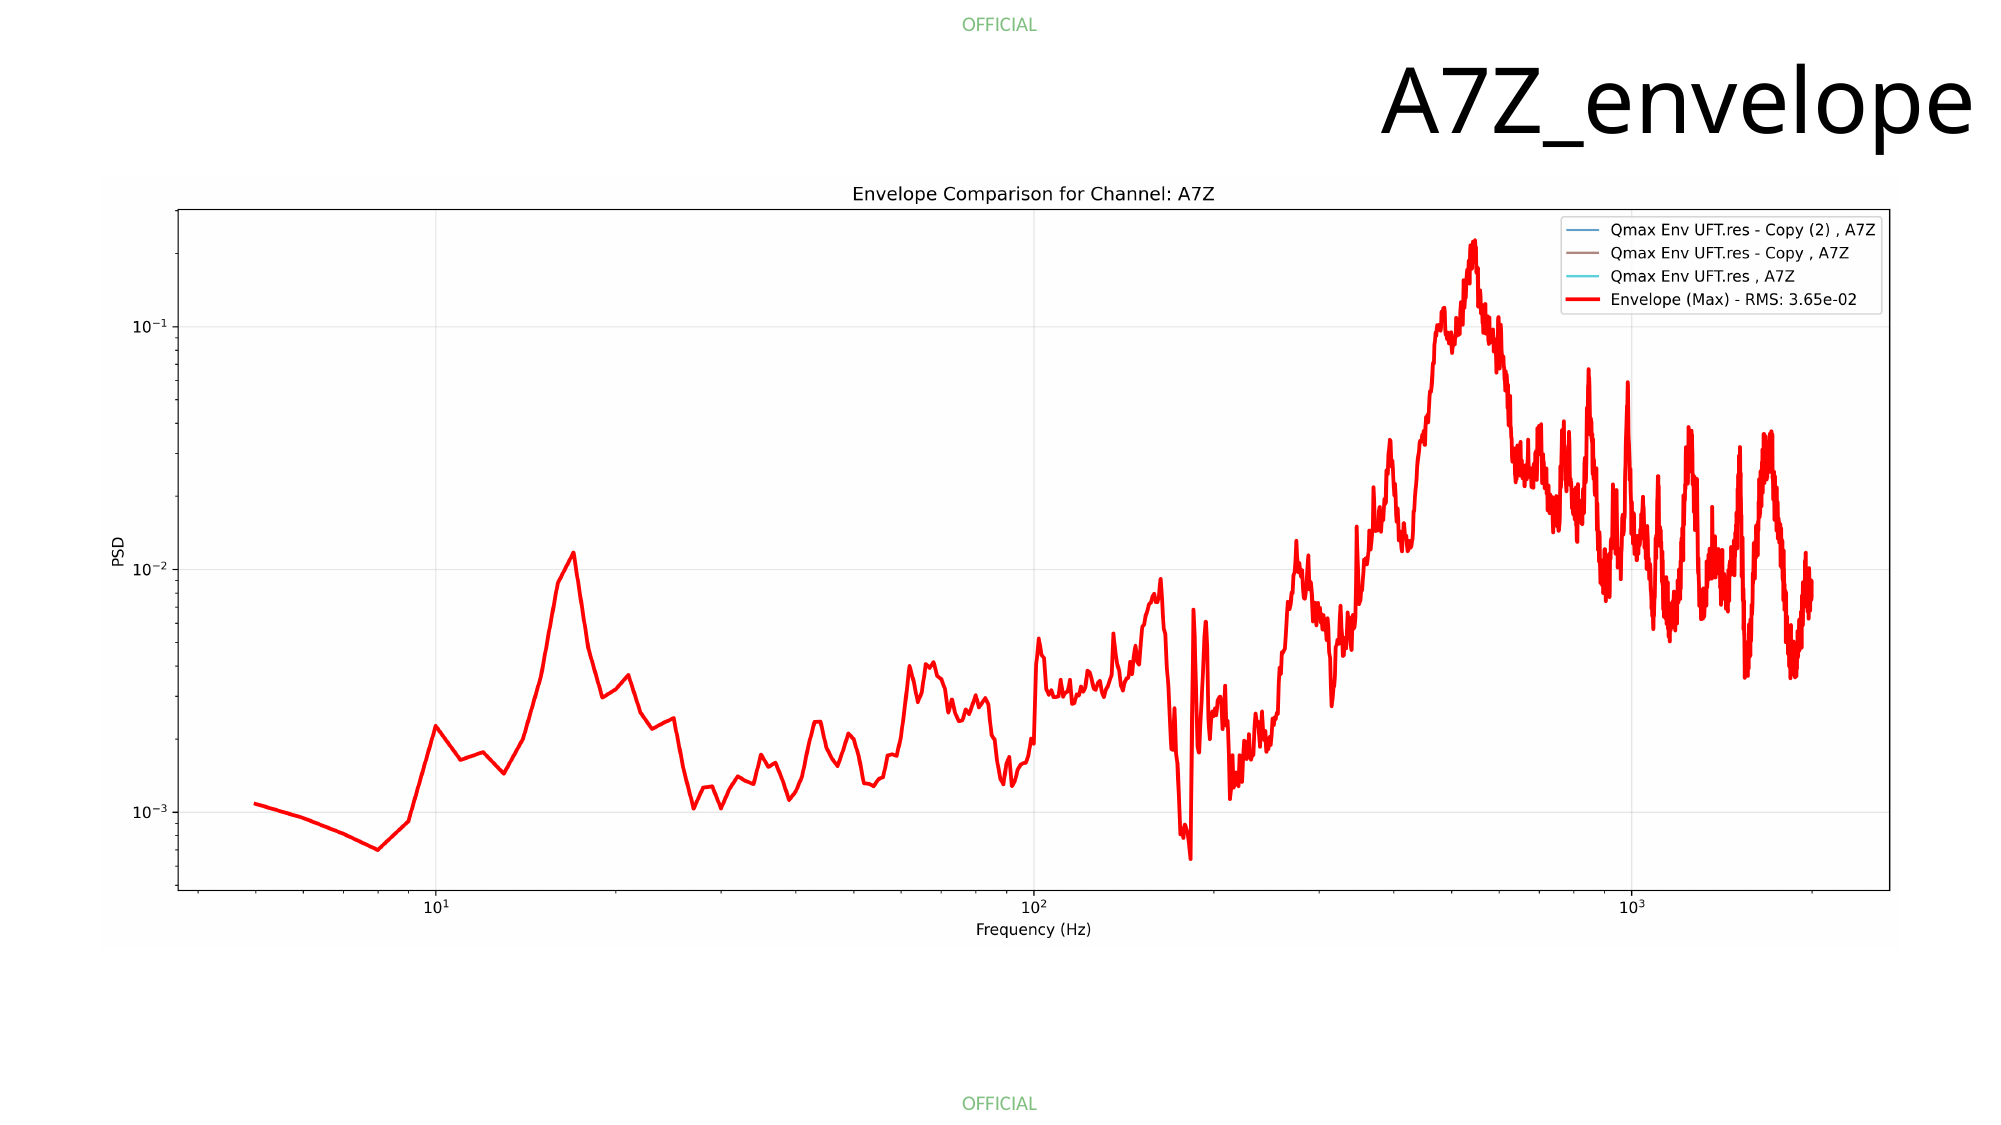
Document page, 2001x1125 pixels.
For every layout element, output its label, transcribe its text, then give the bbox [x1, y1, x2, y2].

title A7Z_envelope [1357, 0, 2000, 161]
picture [99, 175, 1901, 950]
